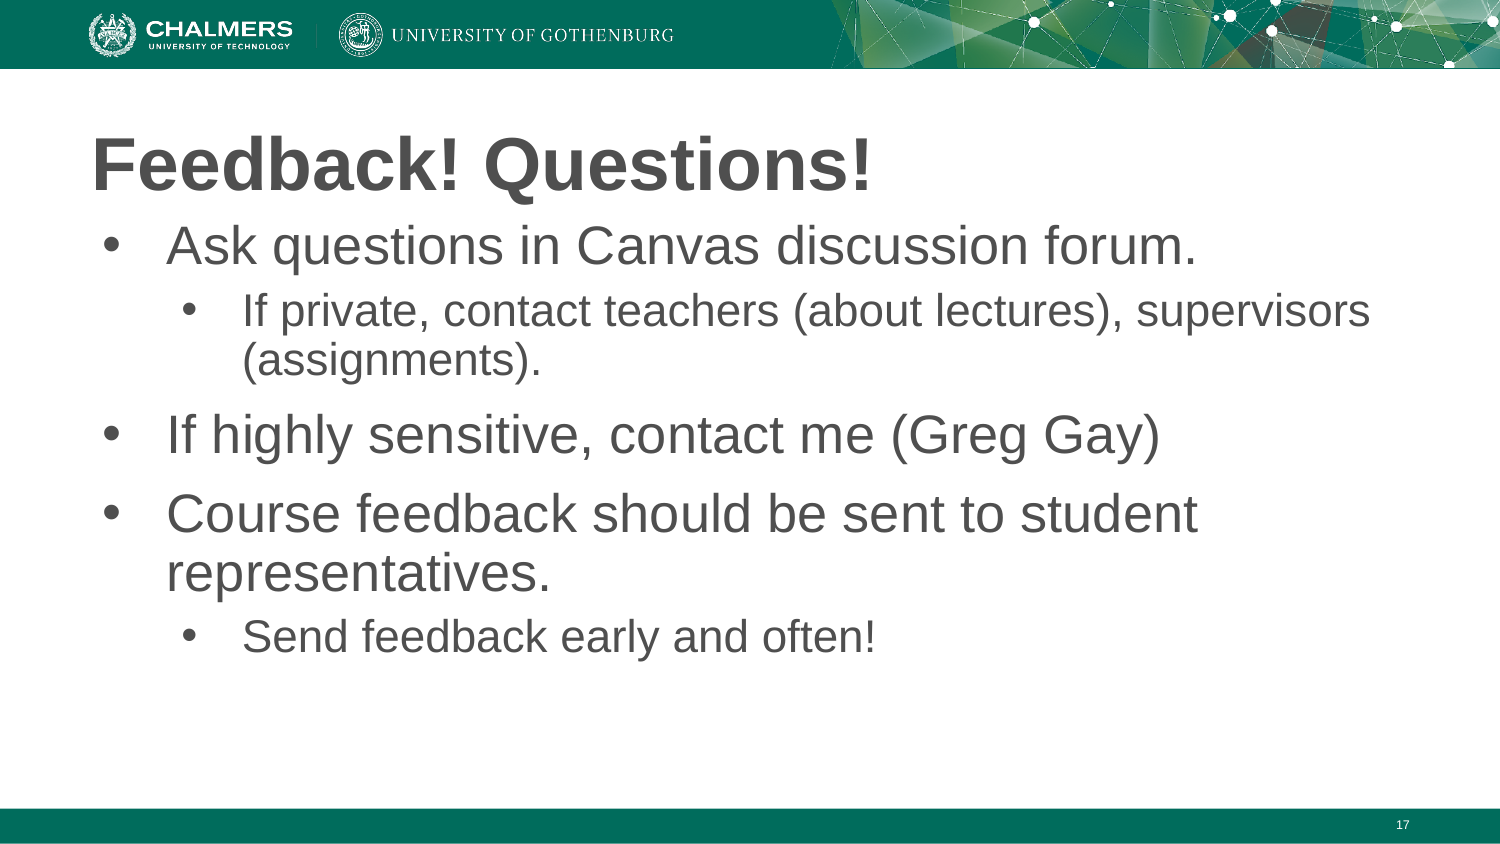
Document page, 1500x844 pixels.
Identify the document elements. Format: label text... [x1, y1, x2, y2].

picture [759, 0, 1500, 68]
slide_number ‹#› [1074, 809, 1425, 844]
title Feedback! Questions! [76, 100, 1425, 210]
list Ask questions in Canvas discussion forum. If private, contact teachers (about lectures), supervisors (assignments). If highly sensitive, contact me (Greg Gay) Course feedback should be sent to student representatives. Send feedback early and often! [76, 210, 1425, 782]
picture [64, 0, 696, 85]
